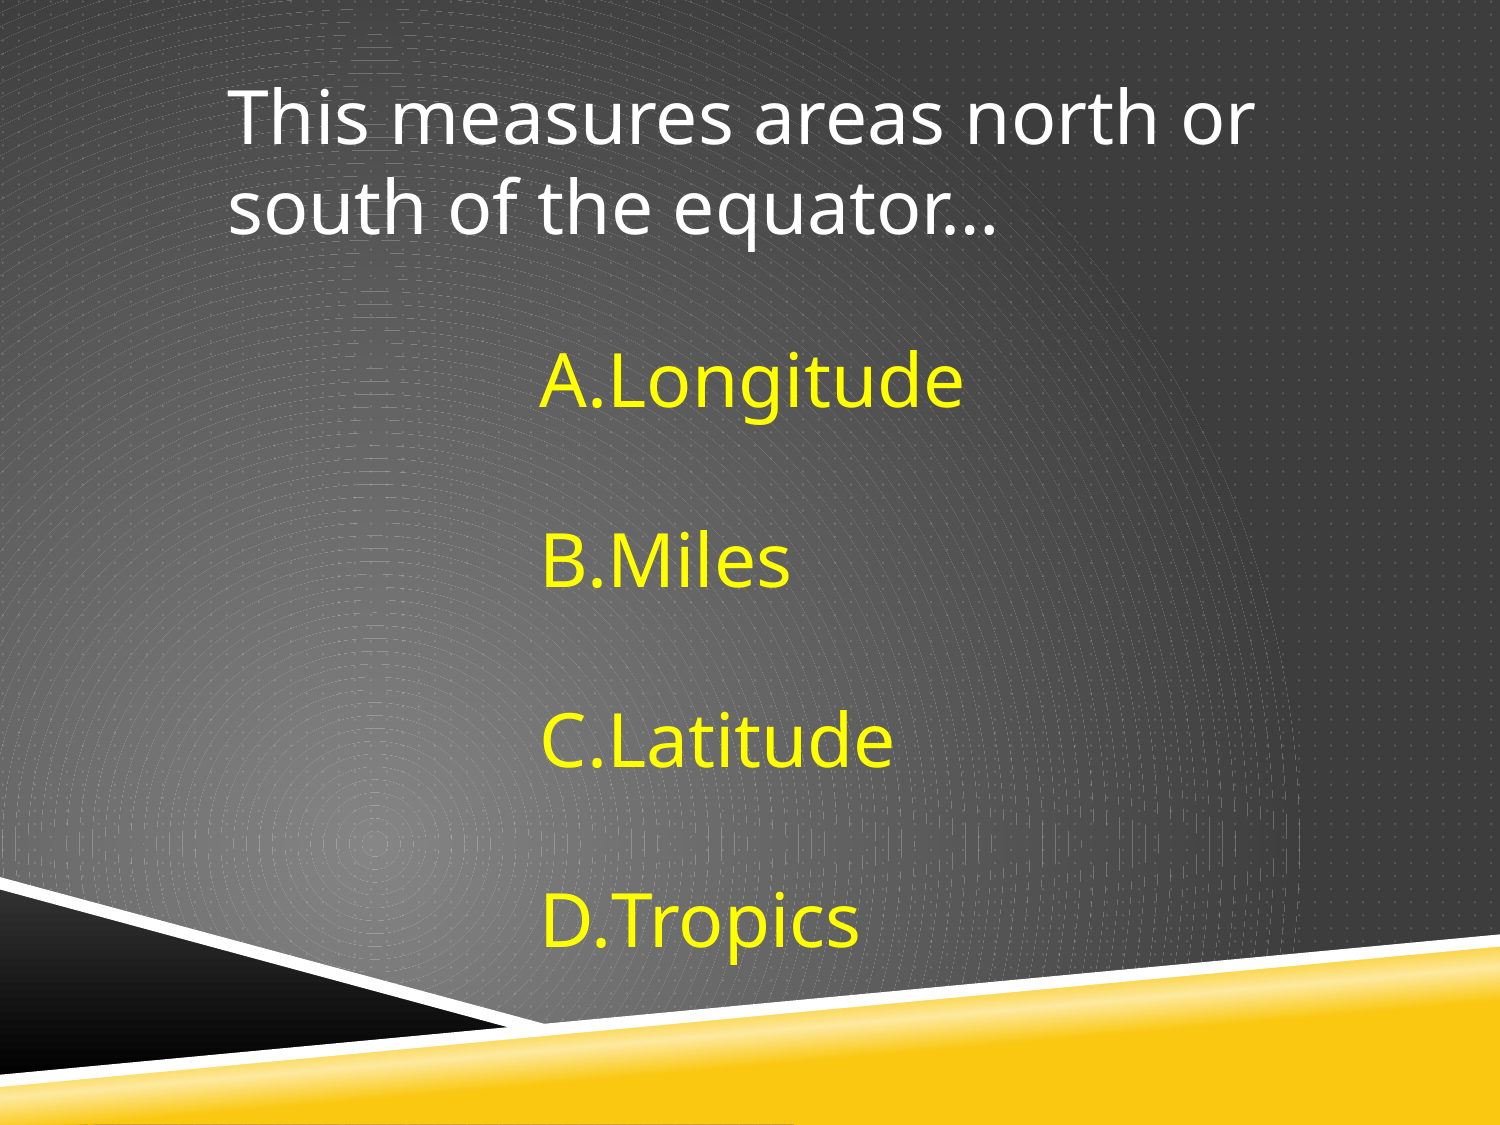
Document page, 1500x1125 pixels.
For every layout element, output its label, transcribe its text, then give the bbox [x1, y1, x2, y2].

text_box Longitude Miles Latitude Tropics [524, 324, 1063, 970]
text_box This measures areas north or south of the equator… [212, 62, 1275, 258]
